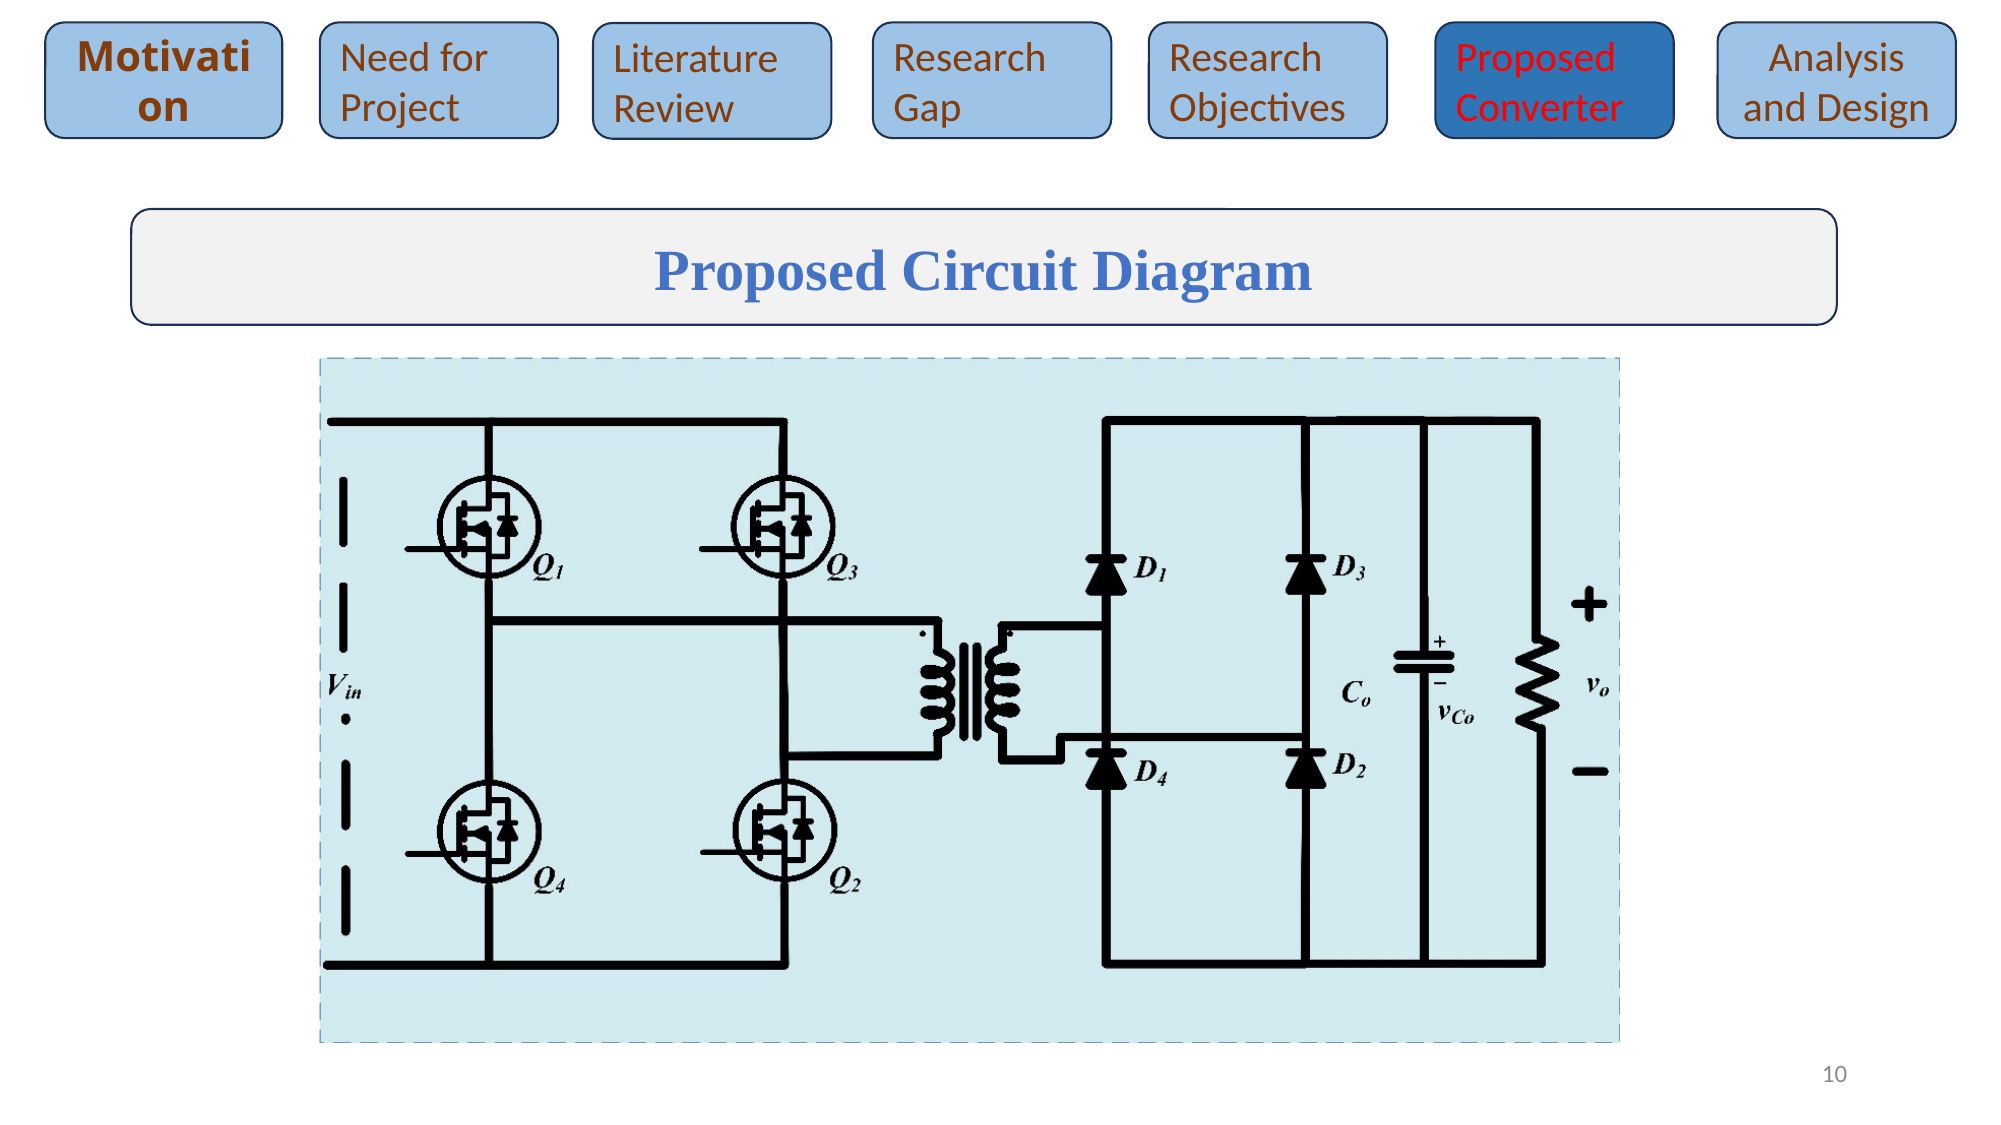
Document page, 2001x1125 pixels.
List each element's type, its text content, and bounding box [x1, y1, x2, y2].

text_box Research Gap [871, 21, 1113, 140]
picture [319, 357, 1620, 1043]
text_box Need for Project [318, 21, 560, 140]
text_box Proposed Converter [1434, 21, 1675, 140]
text_box Literature Review [591, 21, 833, 140]
text_box Motivation [44, 21, 284, 140]
text_box Analysis and Design [1716, 21, 1957, 140]
text_box Proposed Circuit Diagram [130, 207, 1838, 326]
slide_number 10 [1412, 1042, 1863, 1103]
text_box Research Objectives [1147, 21, 1389, 140]
